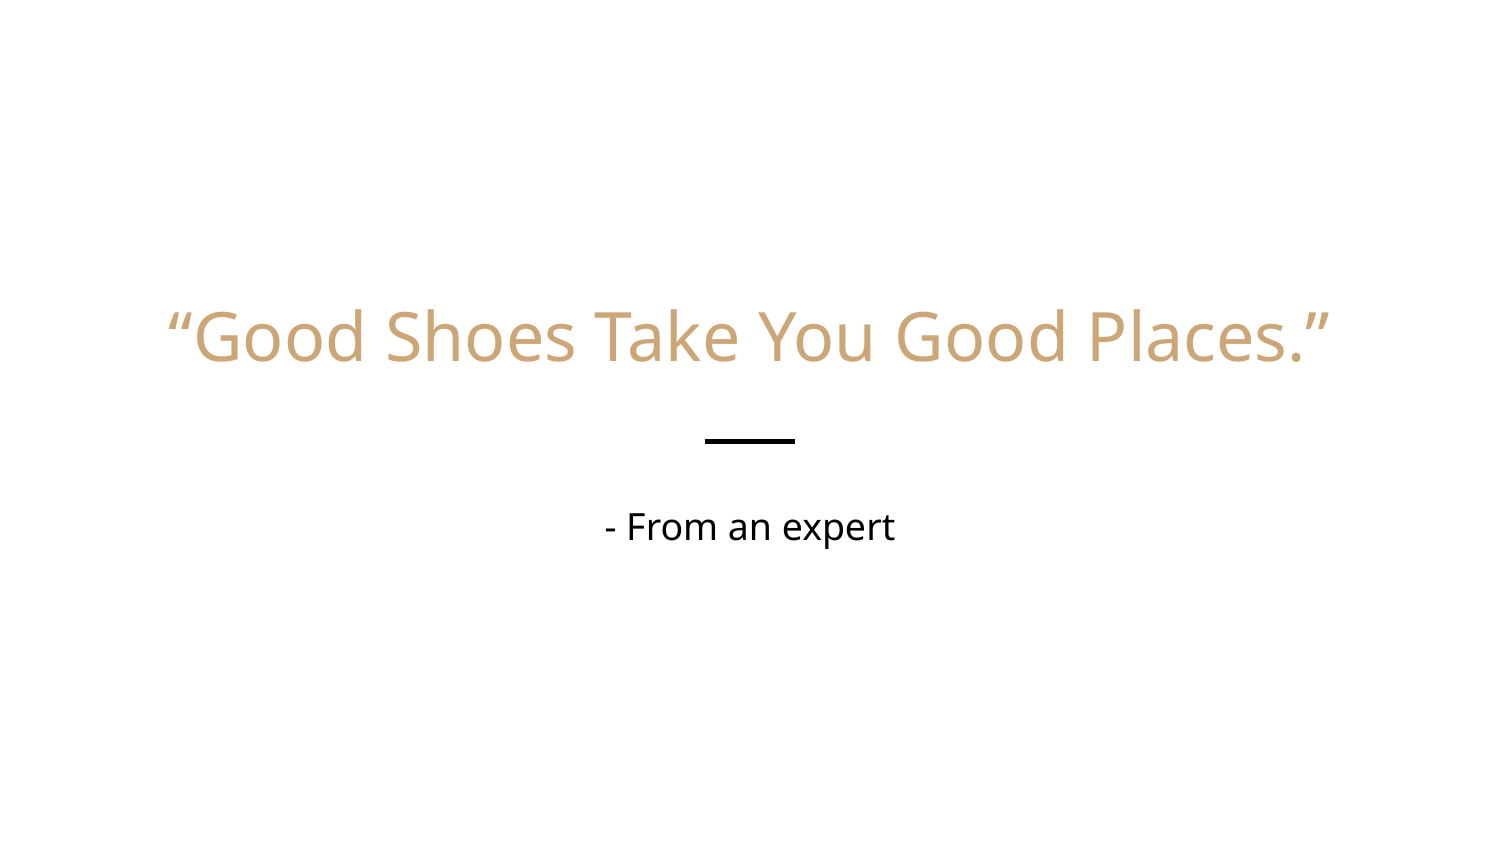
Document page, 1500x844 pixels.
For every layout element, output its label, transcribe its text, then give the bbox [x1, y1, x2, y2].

list - From an expert [126, 485, 1374, 571]
title “Good Shoes Take You Good Places.” [126, 272, 1374, 398]
